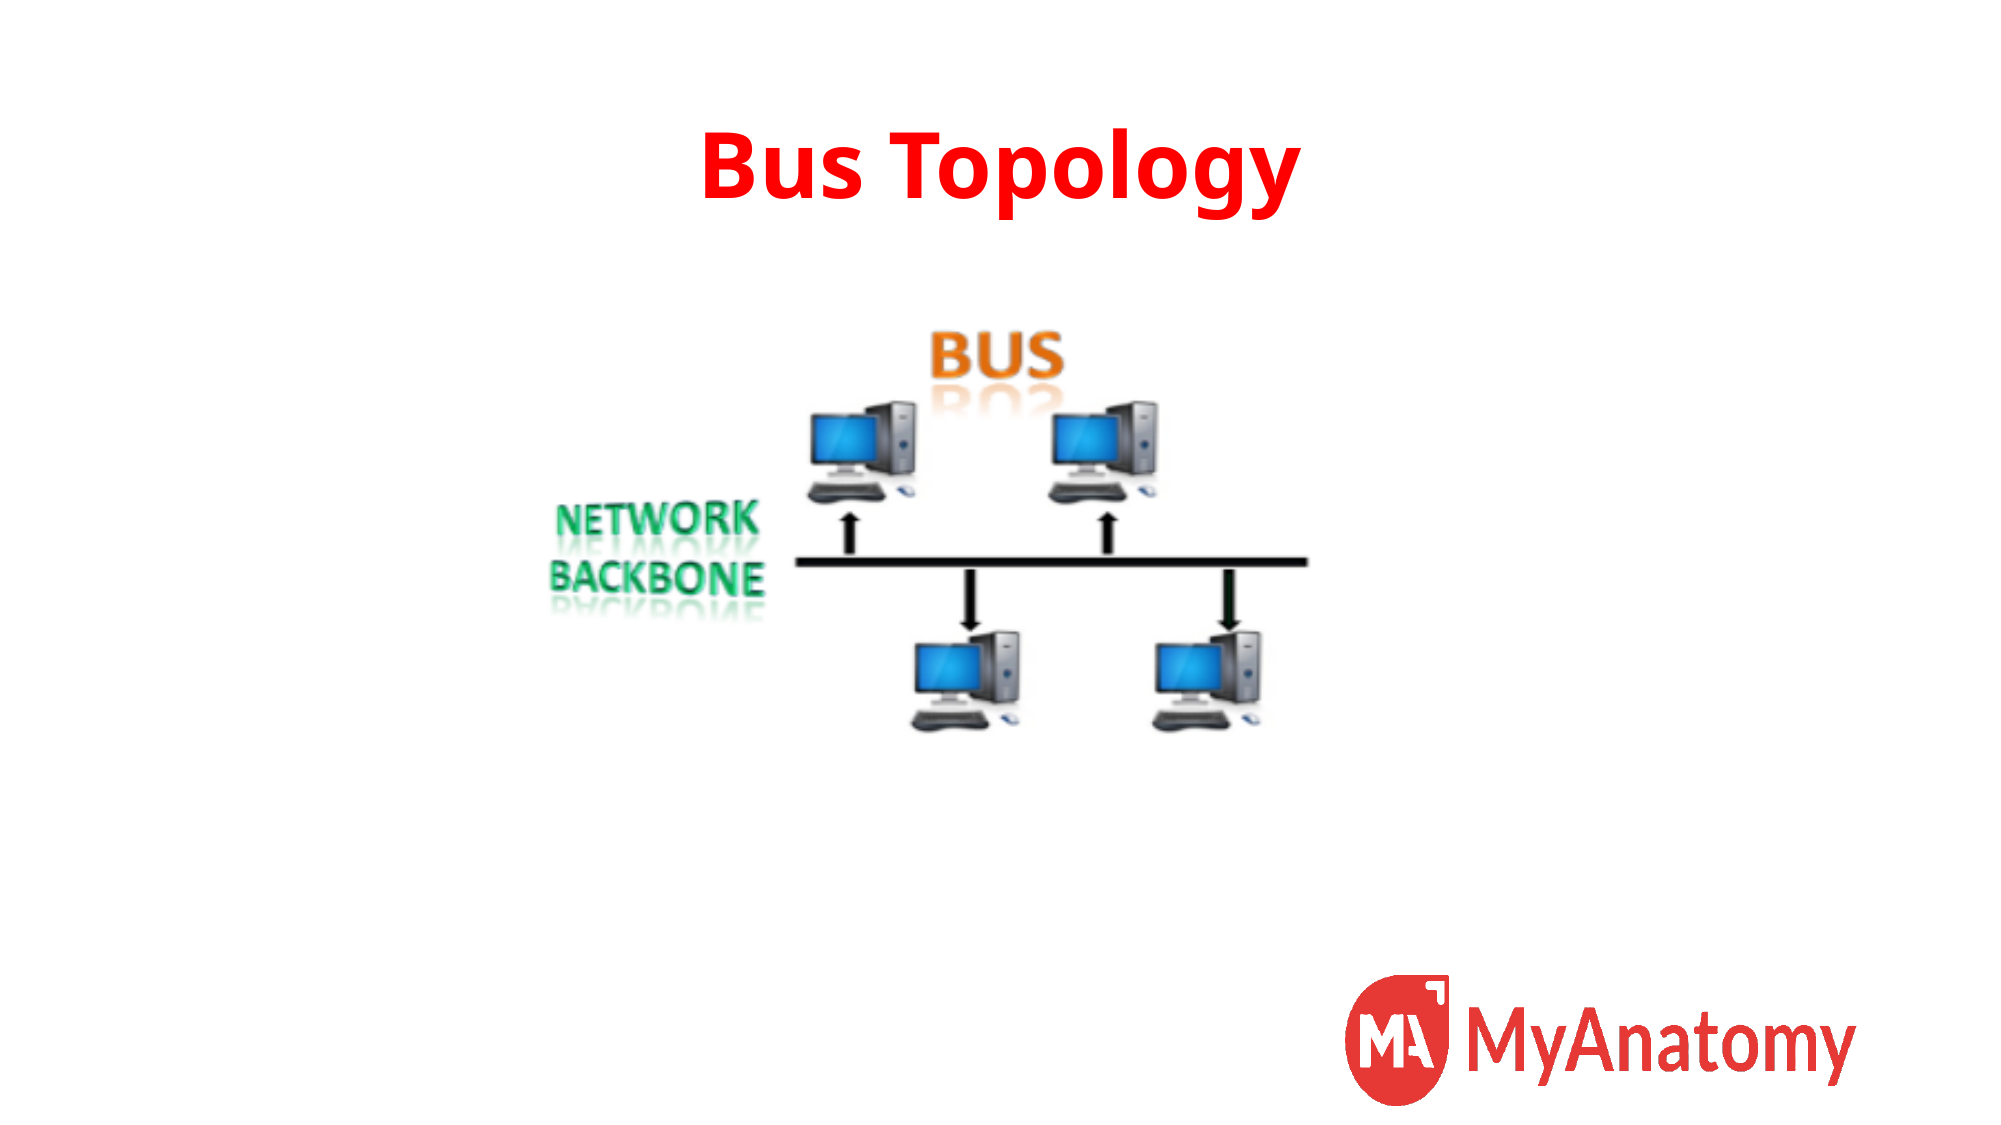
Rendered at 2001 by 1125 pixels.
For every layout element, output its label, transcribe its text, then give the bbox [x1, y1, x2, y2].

title Bus Topology [137, 59, 1863, 278]
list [538, 277, 1333, 886]
picture [1337, 932, 1863, 1125]
